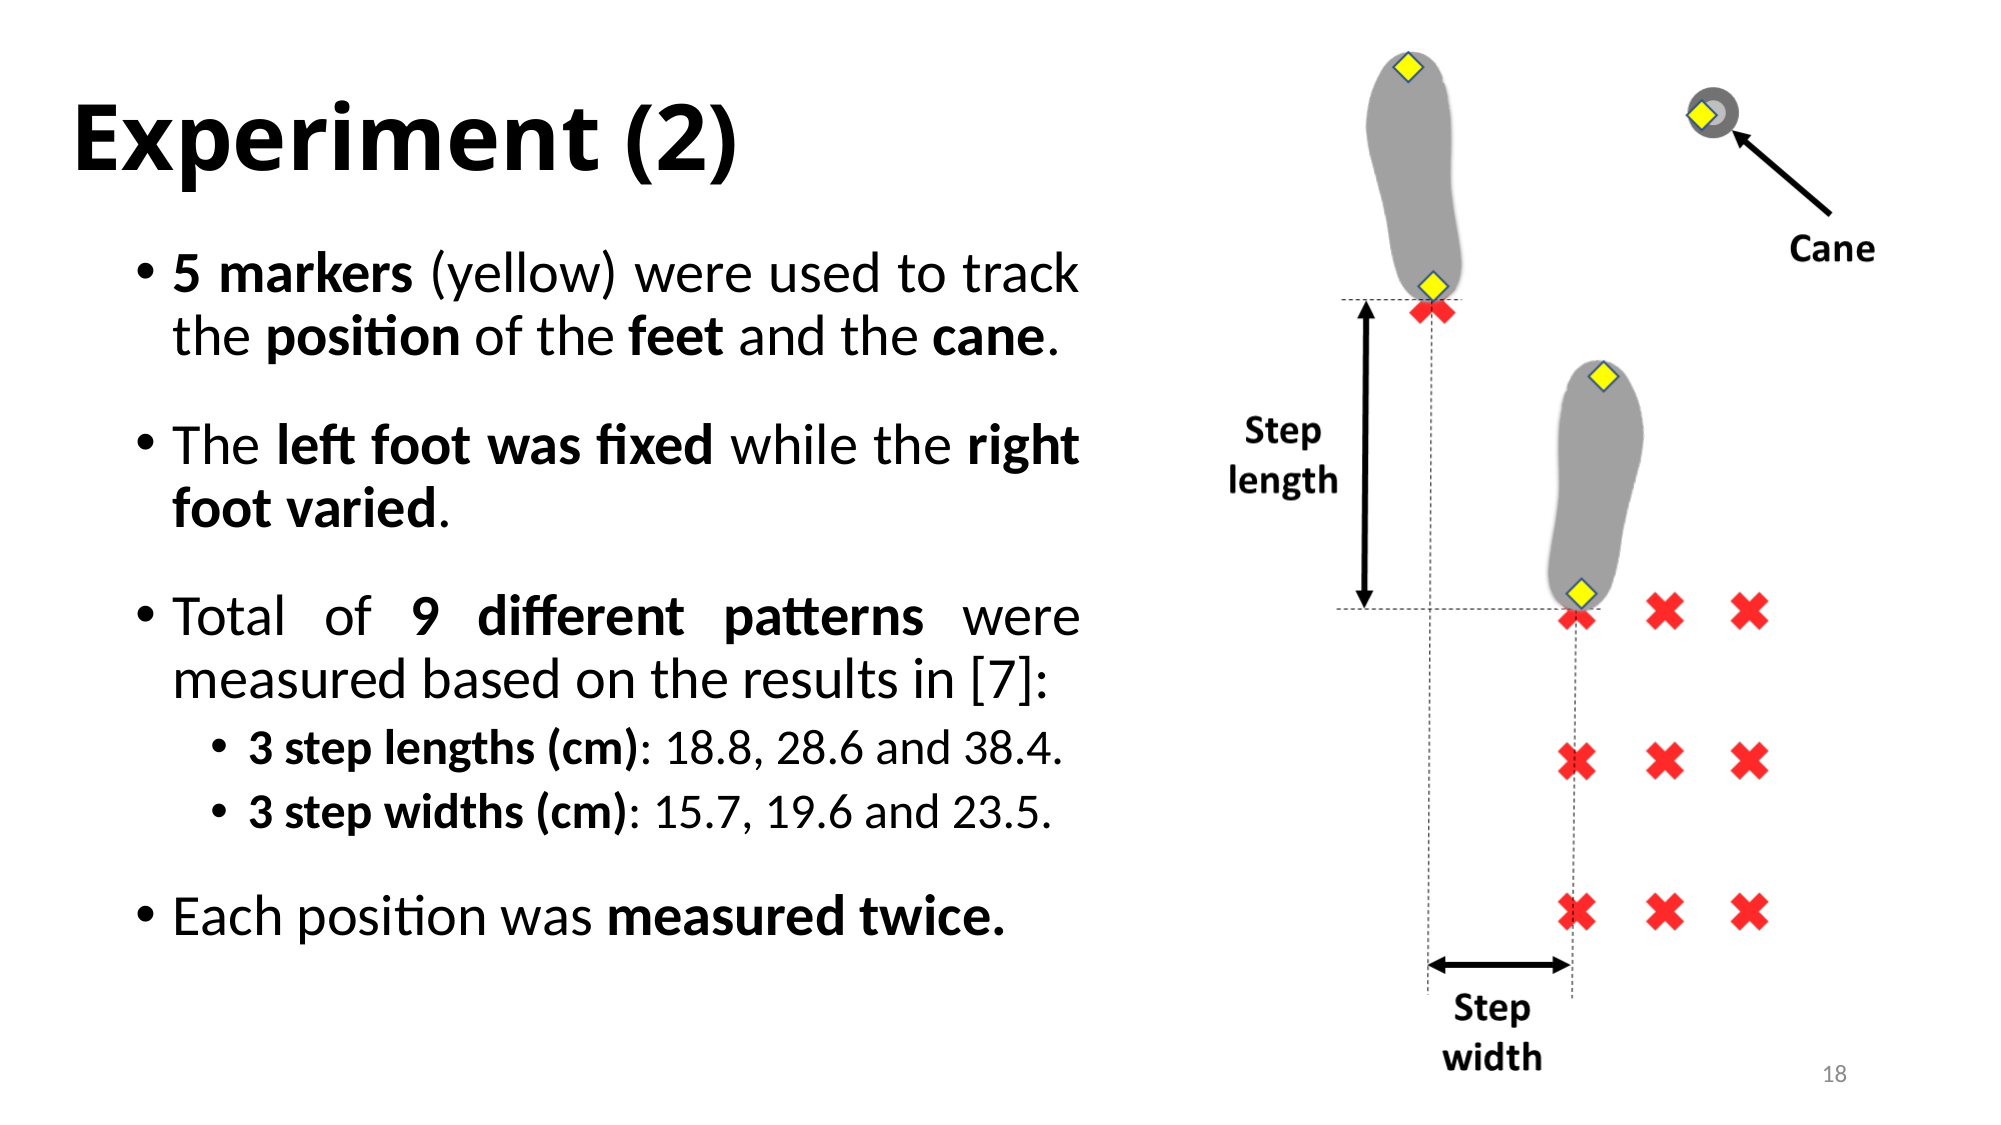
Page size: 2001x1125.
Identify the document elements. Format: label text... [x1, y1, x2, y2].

list 5 markers (yellow) were used to track the position of the feet and the cane. The left foot was fixed while the right foot varied. Total of 9 different patterns were measured based on the results in [7]: 3 step lengths (cm): 18.8, 28.6 and 38.4. 3 step widths (cm): 15.7, 19.6 and 23.5. Each position was measured twice. [120, 234, 1097, 1043]
picture [1201, 22, 1902, 1107]
title Experiment (2) [55, 31, 1201, 250]
